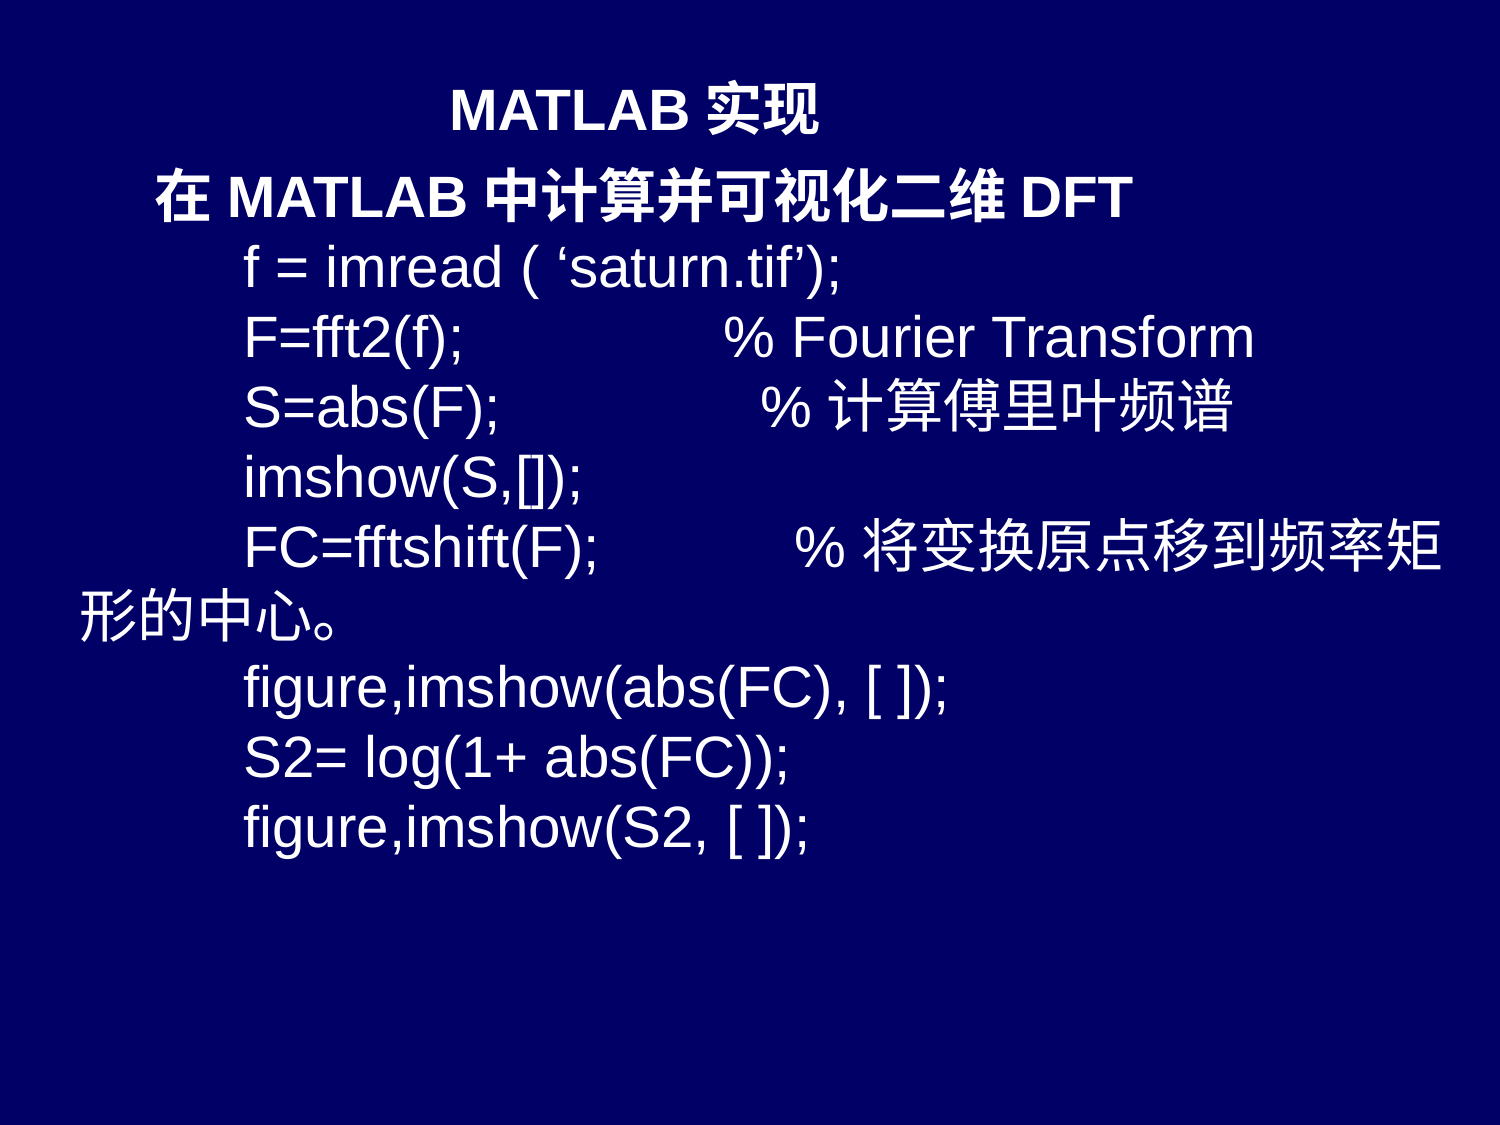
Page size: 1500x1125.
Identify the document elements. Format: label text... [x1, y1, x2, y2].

text_box MATLAB实现 [76, 78, 1400, 149]
text_box 在MATLAB中计算并可视化二维DFT f = imread ( ‘saturn.tif’); F=fft2(f); % Fourier Transform S=abs(F); %计算傅里叶频谱 imshow(S,[]); FC=fftshift(F); %将变换原点移到频率矩形的中心。 figure,imshow(abs(FC), [ ]); S2= log(1+ abs(FC)); figure,imshow(S2, [ ]); [64, 151, 1500, 867]
